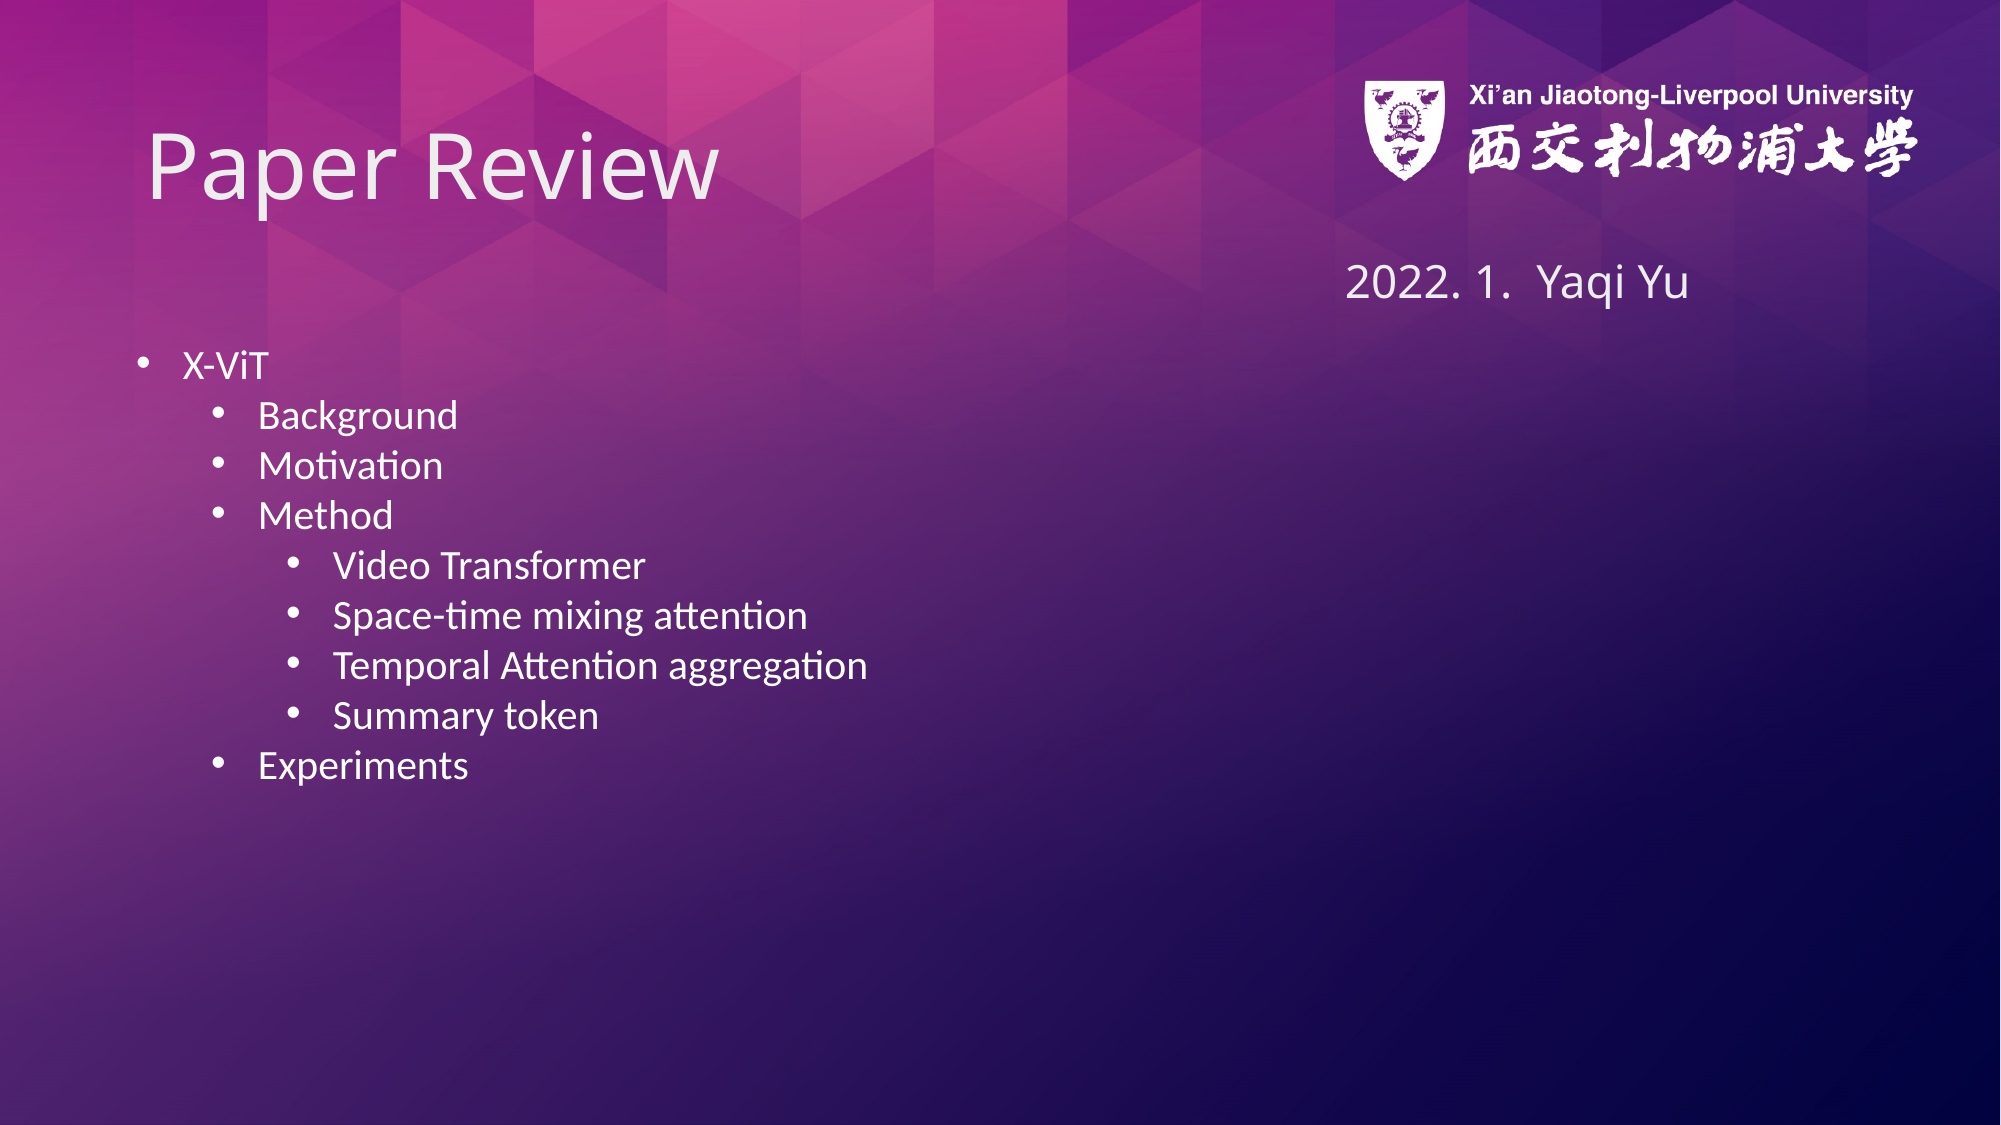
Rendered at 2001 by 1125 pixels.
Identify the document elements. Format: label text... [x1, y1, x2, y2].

text_box X-ViT Background Motivation Method Video Transformer Space-time mixing attention Temporal Attention aggregation Summary token Experiments [128, 329, 1119, 886]
picture [0, 0, 2001, 1125]
title Paper Review 2022. 1. Yaqi Yu [136, 111, 1863, 331]
